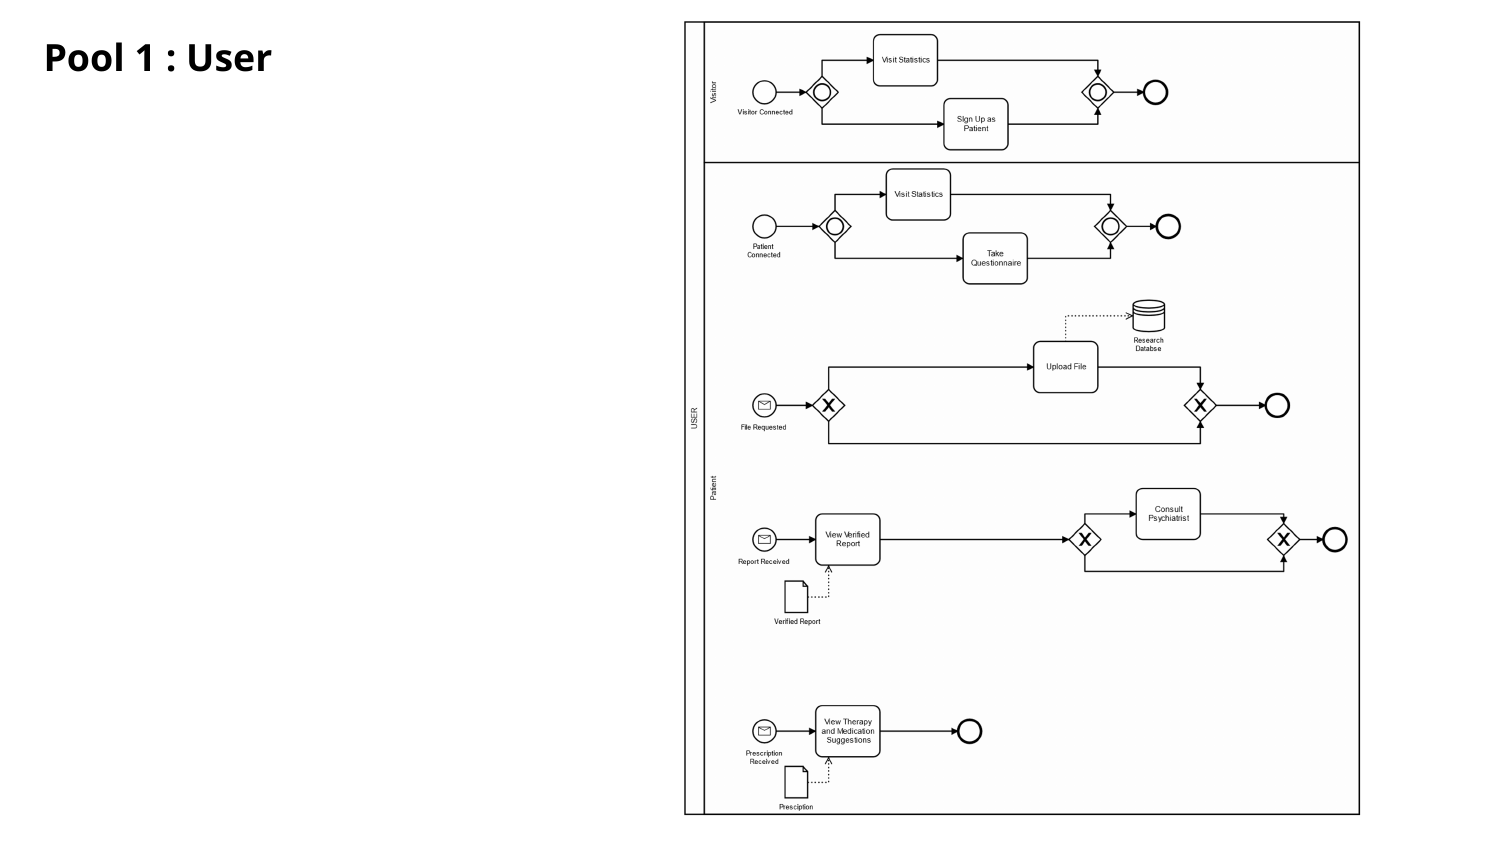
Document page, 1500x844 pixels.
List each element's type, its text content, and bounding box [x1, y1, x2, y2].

text_box Pool 1 : User [28, 18, 631, 94]
picture [681, 18, 1363, 819]
